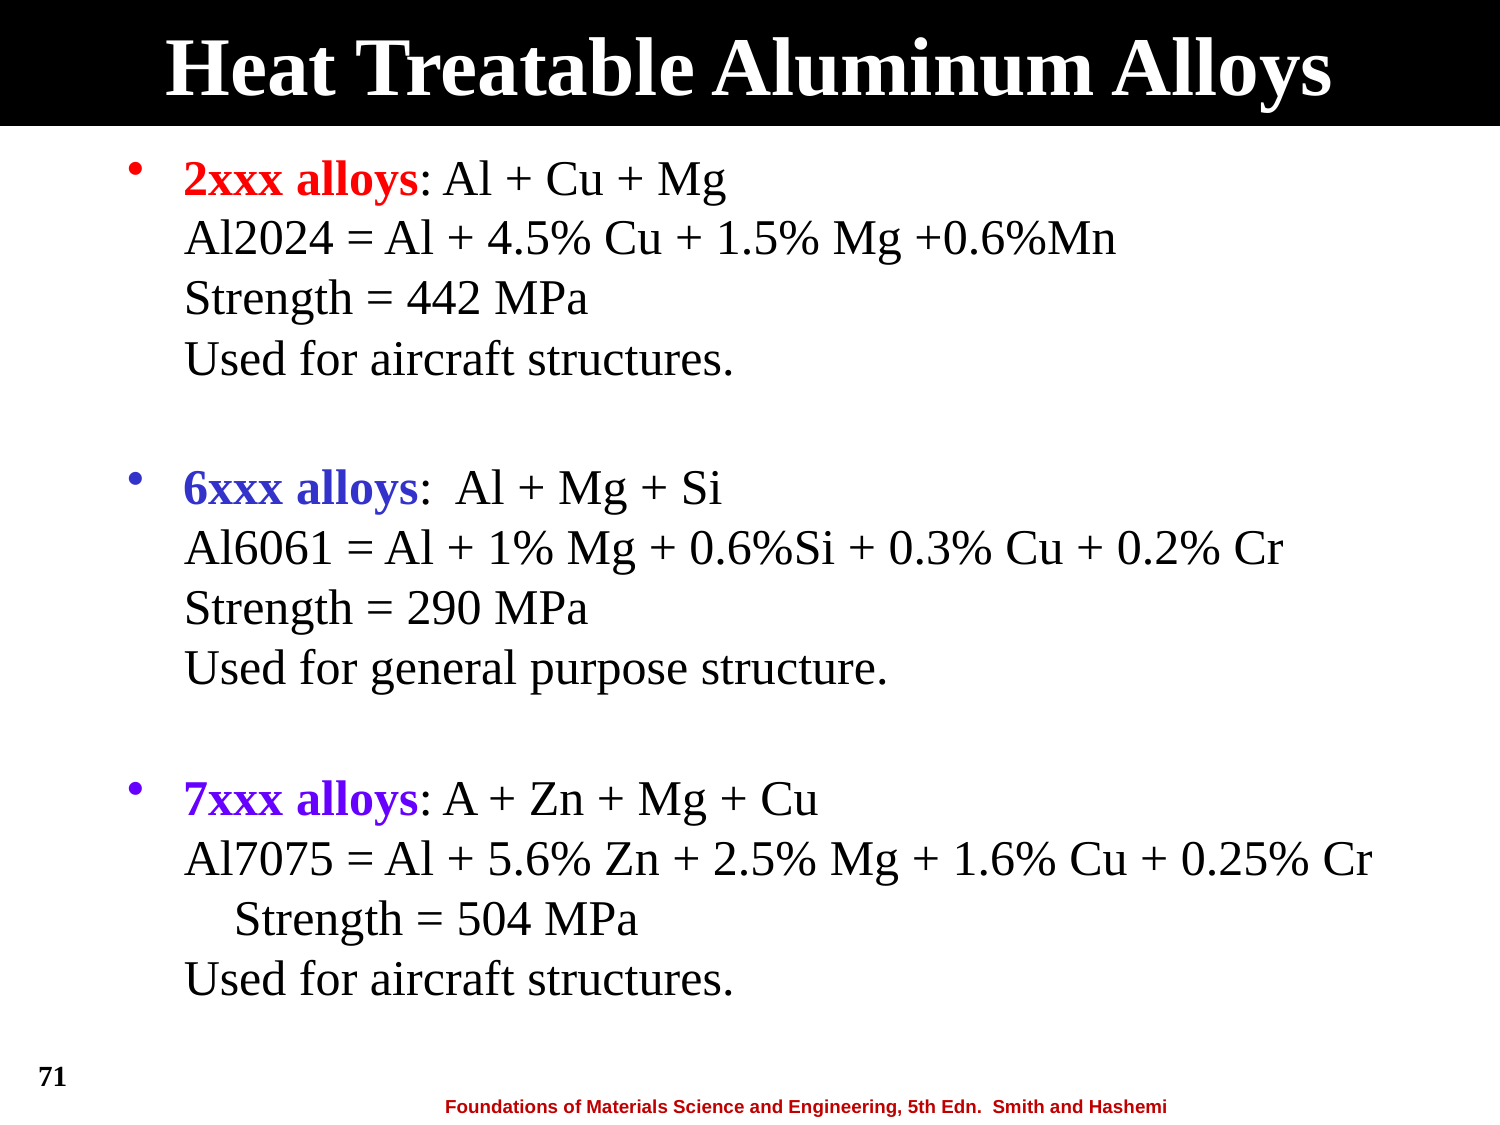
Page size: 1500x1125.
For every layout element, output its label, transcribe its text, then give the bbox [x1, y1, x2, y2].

list 2xxx alloys: Al + Cu + Mg Al2024 = Al + 4.5% Cu + 1.5% Mg +0.6%Mn Strength = 442 MPa Used for aircraft structures. 6xxx alloys: Al + Mg + Si Al6061 = Al + 1% Mg + 0.6%Si + 0.3% Cu + 0.2% Cr Strength = 290 MPa Used for general purpose structure. 7xxx alloys: A + Zn + Mg + Cu Al7075 = Al + 5.6% Zn + 2.5% Mg + 1.6% Cu + 0.25% Cr Strength = 504 MPa Used for aircraft structures. [112, 137, 1463, 1038]
title Heat Treatable Aluminum Alloys [0, 0, 1500, 126]
slide_number 71 [0, 1049, 83, 1125]
